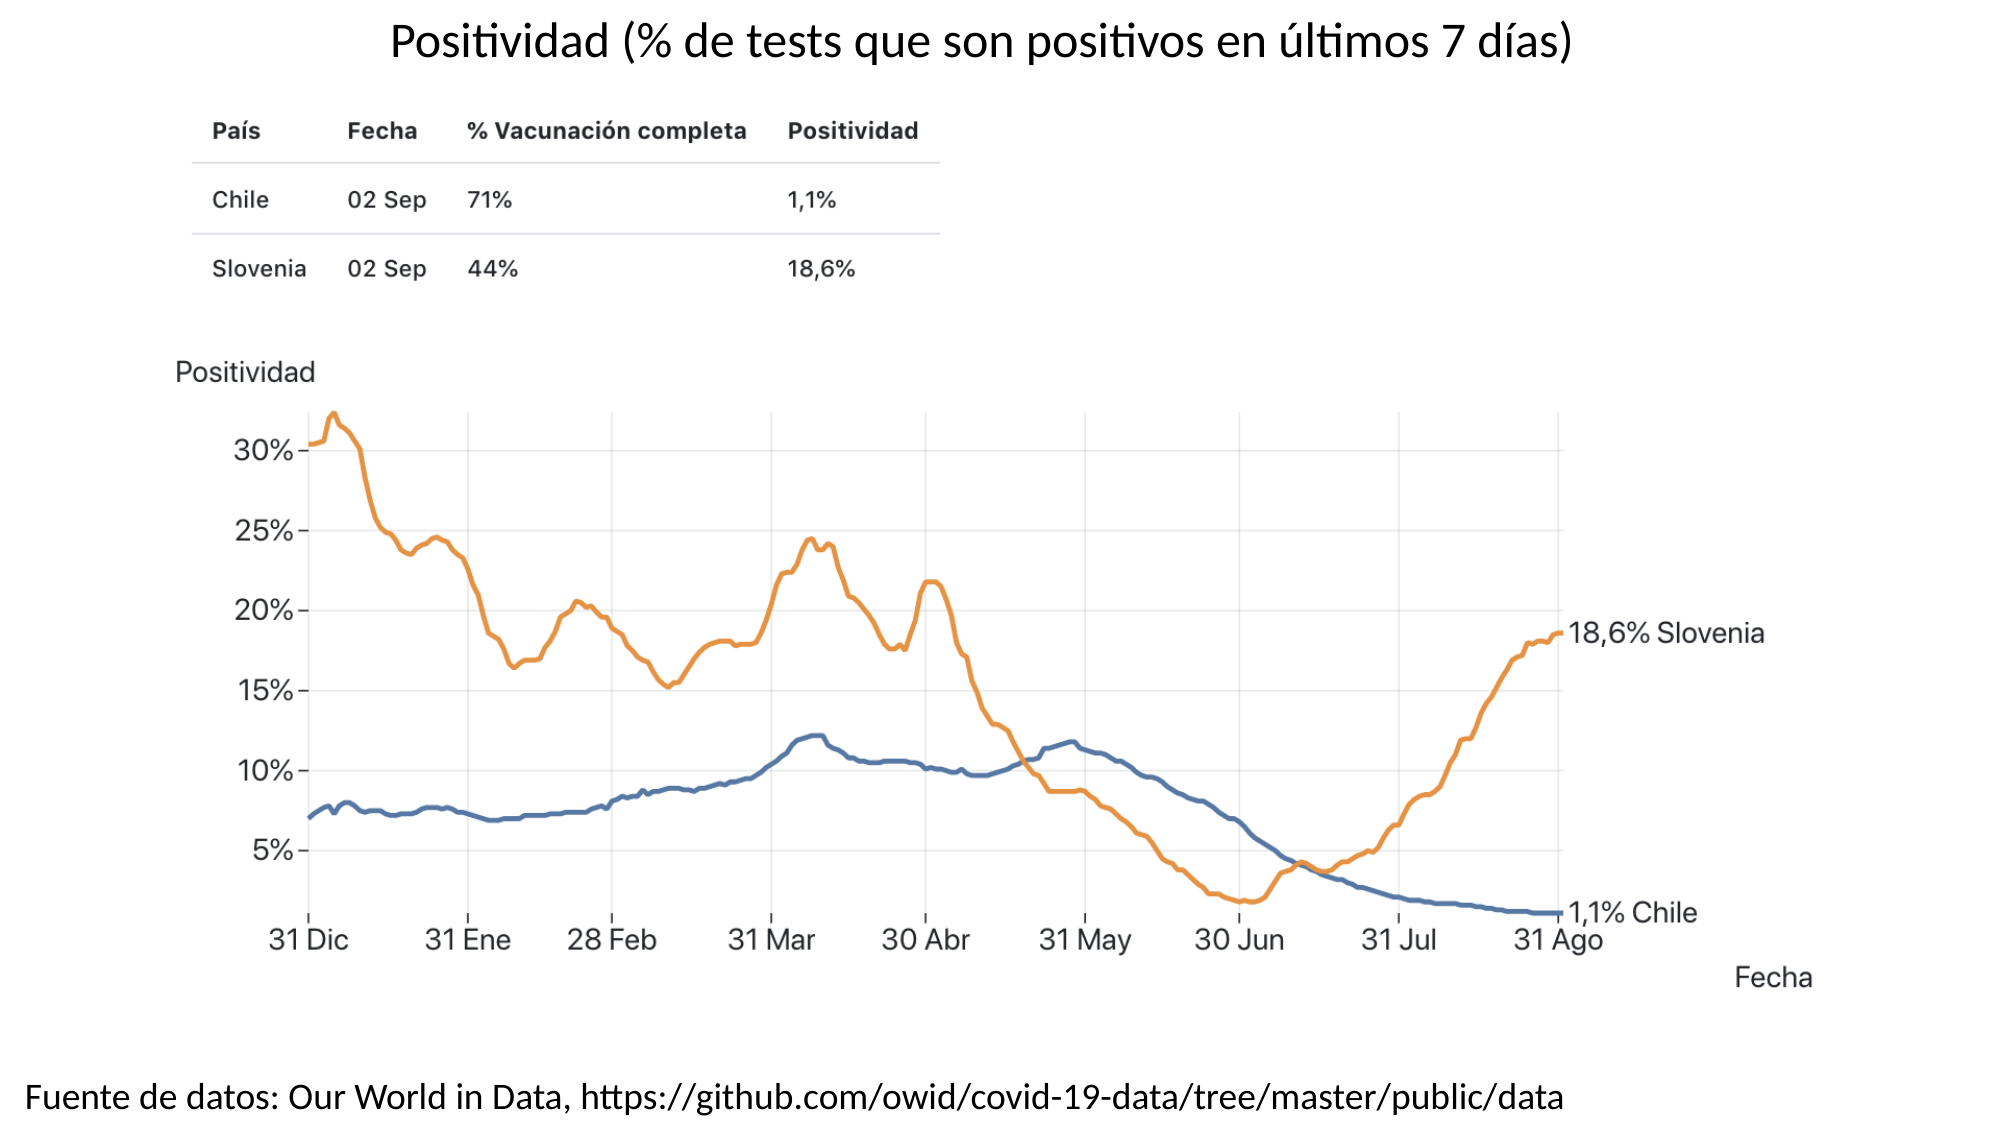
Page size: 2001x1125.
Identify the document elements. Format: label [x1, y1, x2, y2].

picture [148, 95, 1851, 1030]
